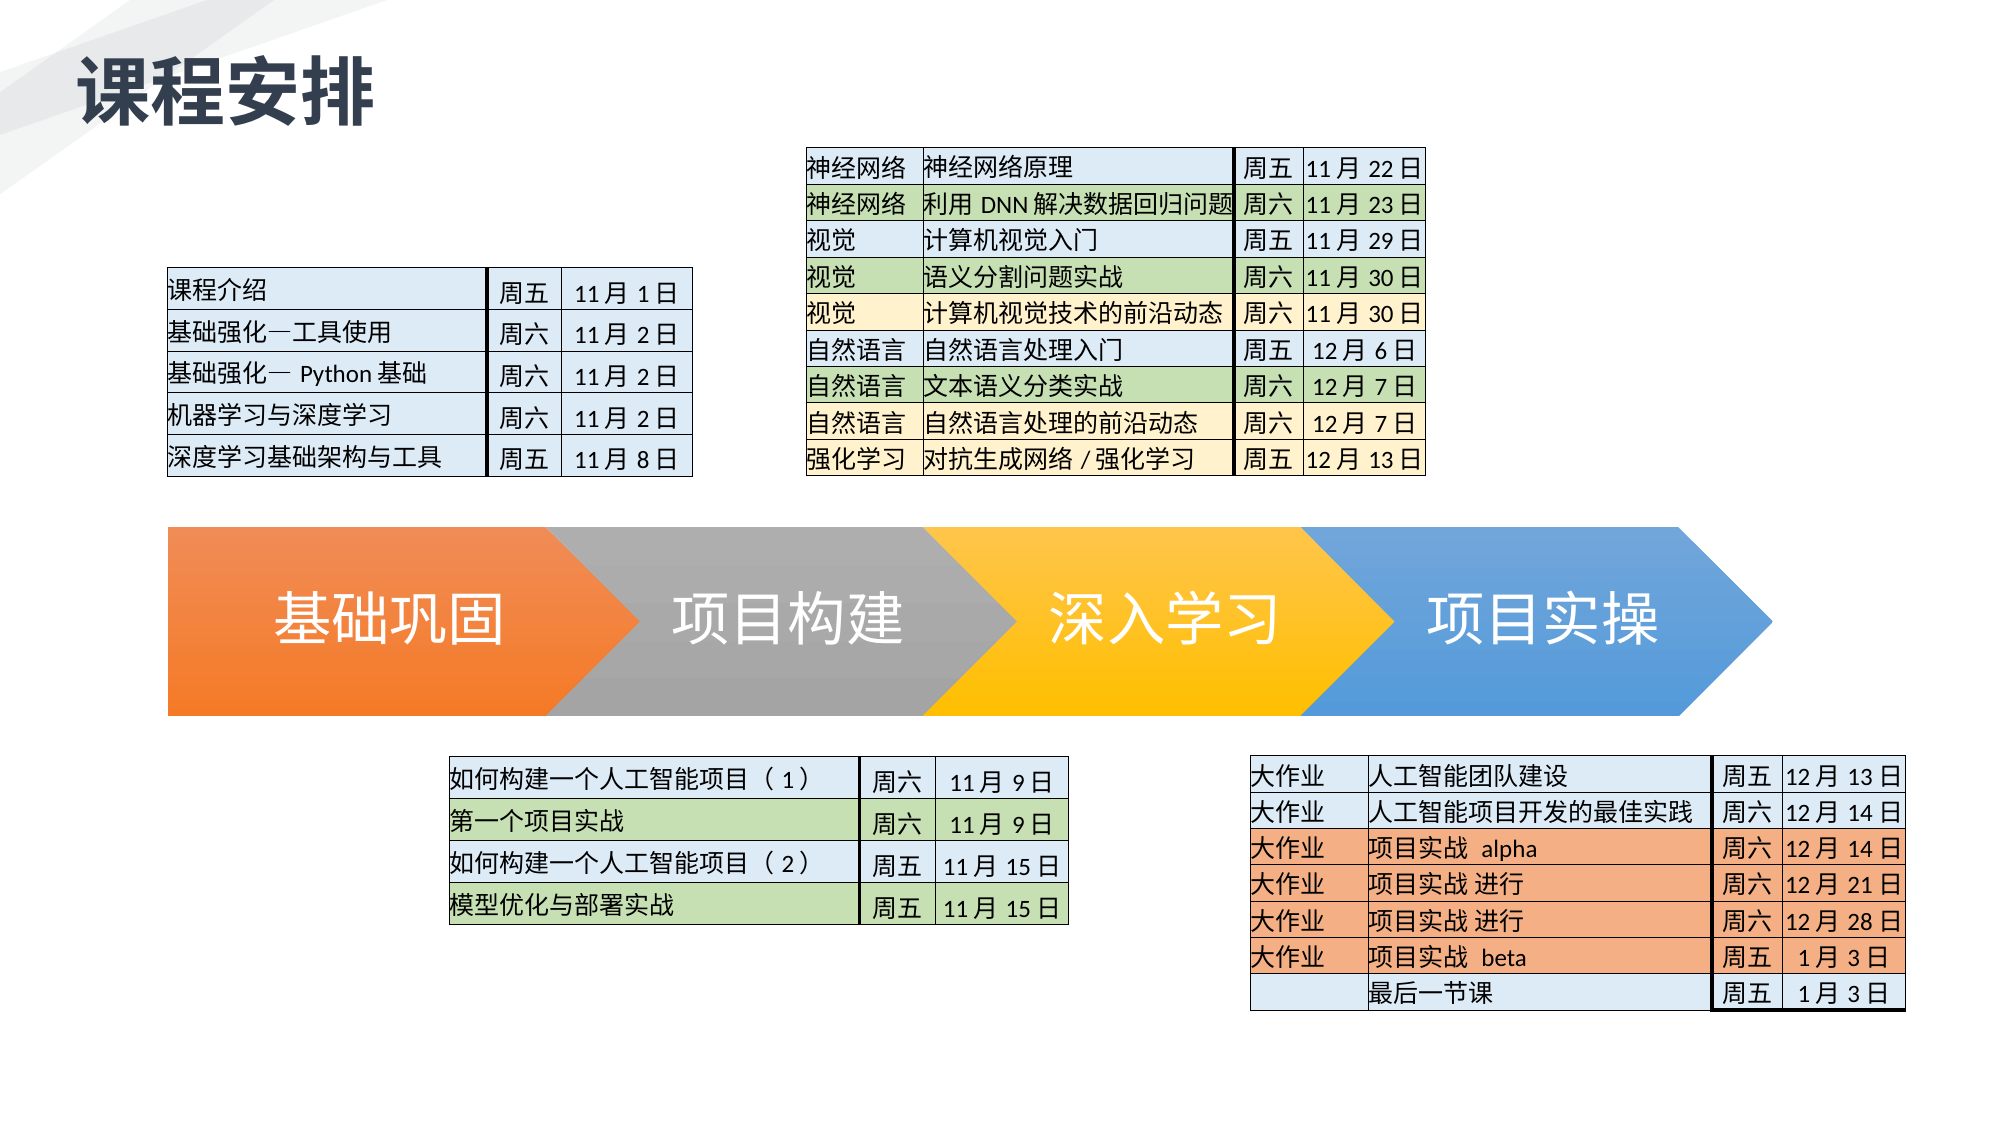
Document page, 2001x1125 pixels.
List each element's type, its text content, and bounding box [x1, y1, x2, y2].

table_cell 12月13日 [1304, 440, 1425, 475]
table_cell 周五 [1236, 221, 1303, 257]
table_header 12月13日 [1783, 756, 1905, 792]
table_header 神经网络原理 [924, 148, 1232, 184]
table_cell 周五 [1714, 974, 1782, 1008]
table_cell 12月14日 [1783, 829, 1905, 864]
table_cell 语义分割问题实战 [924, 258, 1232, 293]
table_cell 大作业 [1251, 865, 1368, 901]
table_cell 深度学习基础架构与工具 [168, 435, 485, 476]
table_cell 11月30日 [1304, 294, 1425, 330]
table_header 大作业 [1251, 756, 1368, 792]
table_cell 1月3日 [1783, 938, 1905, 973]
table_cell 自然语言 [807, 403, 923, 439]
table_header 周五 [1714, 756, 1782, 792]
table_cell 11月30日 [1304, 258, 1425, 293]
table_cell 第一个项目实战 [450, 799, 858, 840]
table_cell 周六 [1236, 185, 1303, 220]
table_cell 11月2日 [562, 310, 692, 351]
table_cell 机器学习与深度学习 [168, 393, 485, 434]
table_cell 如何构建一个人工智能项目（2） [450, 841, 858, 882]
table_cell 项目实战 beta [1369, 938, 1710, 973]
table_cell 文本语义分类实战 [924, 367, 1232, 402]
table_cell 1月3日 [1783, 974, 1905, 1008]
table_header 11月9日 [936, 757, 1068, 798]
table_cell 周六 [1236, 258, 1303, 293]
table_cell 大作业 [1251, 793, 1368, 828]
table_cell 对抗生成网络/强化学习 [924, 440, 1232, 475]
table_cell 大作业 [1251, 938, 1368, 973]
table_cell [1251, 974, 1368, 1010]
text_box 深入学习 [923, 527, 1394, 717]
table_cell 项目实战 alpha [1369, 829, 1710, 864]
table_cell 12月28日 [1783, 902, 1905, 937]
table_cell 自然语言 [807, 331, 923, 366]
table_cell 利用DNN解决数据回归问题 [924, 185, 1232, 220]
table_cell 周五 [1714, 938, 1782, 973]
table_cell 大作业 [1251, 902, 1368, 937]
table_header 11月22日 [1304, 148, 1425, 184]
table_cell 强化学习 [807, 440, 923, 475]
table_cell 周六 [1714, 829, 1782, 864]
table_cell 周六 [1236, 367, 1303, 402]
table_cell 11月2日 [562, 352, 692, 392]
table_header 如何构建一个人工智能项目（1） [450, 757, 858, 798]
table_cell 周六 [1236, 403, 1303, 439]
table_cell 周六 [1714, 902, 1782, 937]
table_cell 12月7日 [1304, 403, 1425, 439]
table_cell 11月15日 [936, 883, 1068, 924]
table_cell 神经网络 [807, 185, 923, 220]
table_cell 人工智能项目开发的最佳实践 [1369, 793, 1710, 828]
table_cell 周六 [1714, 793, 1782, 828]
table_cell 11月15日 [936, 841, 1068, 882]
table_cell 视觉 [807, 258, 923, 293]
text_box 项目构建 [545, 527, 1017, 717]
table_cell 周六 [489, 352, 561, 392]
table_cell 基础强化—工具使用 [168, 310, 485, 351]
table_cell 周五 [1236, 331, 1303, 366]
table_cell 自然语言处理的前沿动态 [924, 403, 1232, 439]
table_header 11月1日 [562, 268, 692, 309]
table_cell 模型优化与部署实战 [450, 883, 858, 924]
table_cell 周六 [1236, 294, 1303, 330]
table_cell 自然语言 [807, 367, 923, 402]
table_cell 项目实战 进行 [1369, 865, 1710, 901]
table_header 人工智能团队建设 [1369, 756, 1710, 792]
table_cell 自然语言处理入门 [924, 331, 1232, 366]
table_cell 大作业 [1251, 829, 1368, 864]
table_cell 12月14日 [1783, 793, 1905, 828]
table_cell 视觉 [807, 221, 923, 257]
table_cell 12月21日 [1783, 865, 1905, 901]
table_cell 11月29日 [1304, 221, 1425, 257]
table_cell 周六 [861, 799, 935, 840]
table_cell 12月7日 [1304, 367, 1425, 402]
table_cell 基础强化—Python基础 [168, 352, 485, 392]
table_cell 项目实战 进行 [1369, 902, 1710, 937]
table_cell 11月9日 [936, 799, 1068, 840]
table_cell 周五 [489, 435, 561, 476]
table_header 周五 [1236, 148, 1303, 184]
table_cell 视觉 [807, 294, 923, 330]
table_cell 11月23日 [1304, 185, 1425, 220]
table_cell 计算机视觉入门 [924, 221, 1232, 257]
list 课程安排 [61, 37, 920, 132]
table_cell 周六 [489, 310, 561, 351]
table_cell 11月8日 [562, 435, 692, 476]
table_cell 计算机视觉技术的前沿动态 [924, 294, 1232, 330]
text_box 基础巩固 [168, 527, 639, 717]
text_box 项目实操 [1300, 527, 1773, 717]
table_cell 周六 [489, 393, 561, 434]
table_header 周六 [861, 757, 935, 798]
table_cell 11月2日 [562, 393, 692, 434]
table_header 神经网络 [807, 148, 923, 184]
table_cell 周五 [1236, 440, 1303, 475]
table_cell 最后一节课 [1369, 974, 1710, 1010]
table_cell 12月6日 [1304, 331, 1425, 366]
table_header 周五 [489, 268, 561, 309]
table_header 课程介绍 [168, 268, 485, 309]
table_cell 周六 [1714, 865, 1782, 901]
table_cell 周五 [861, 883, 935, 924]
table_cell 周五 [861, 841, 935, 882]
